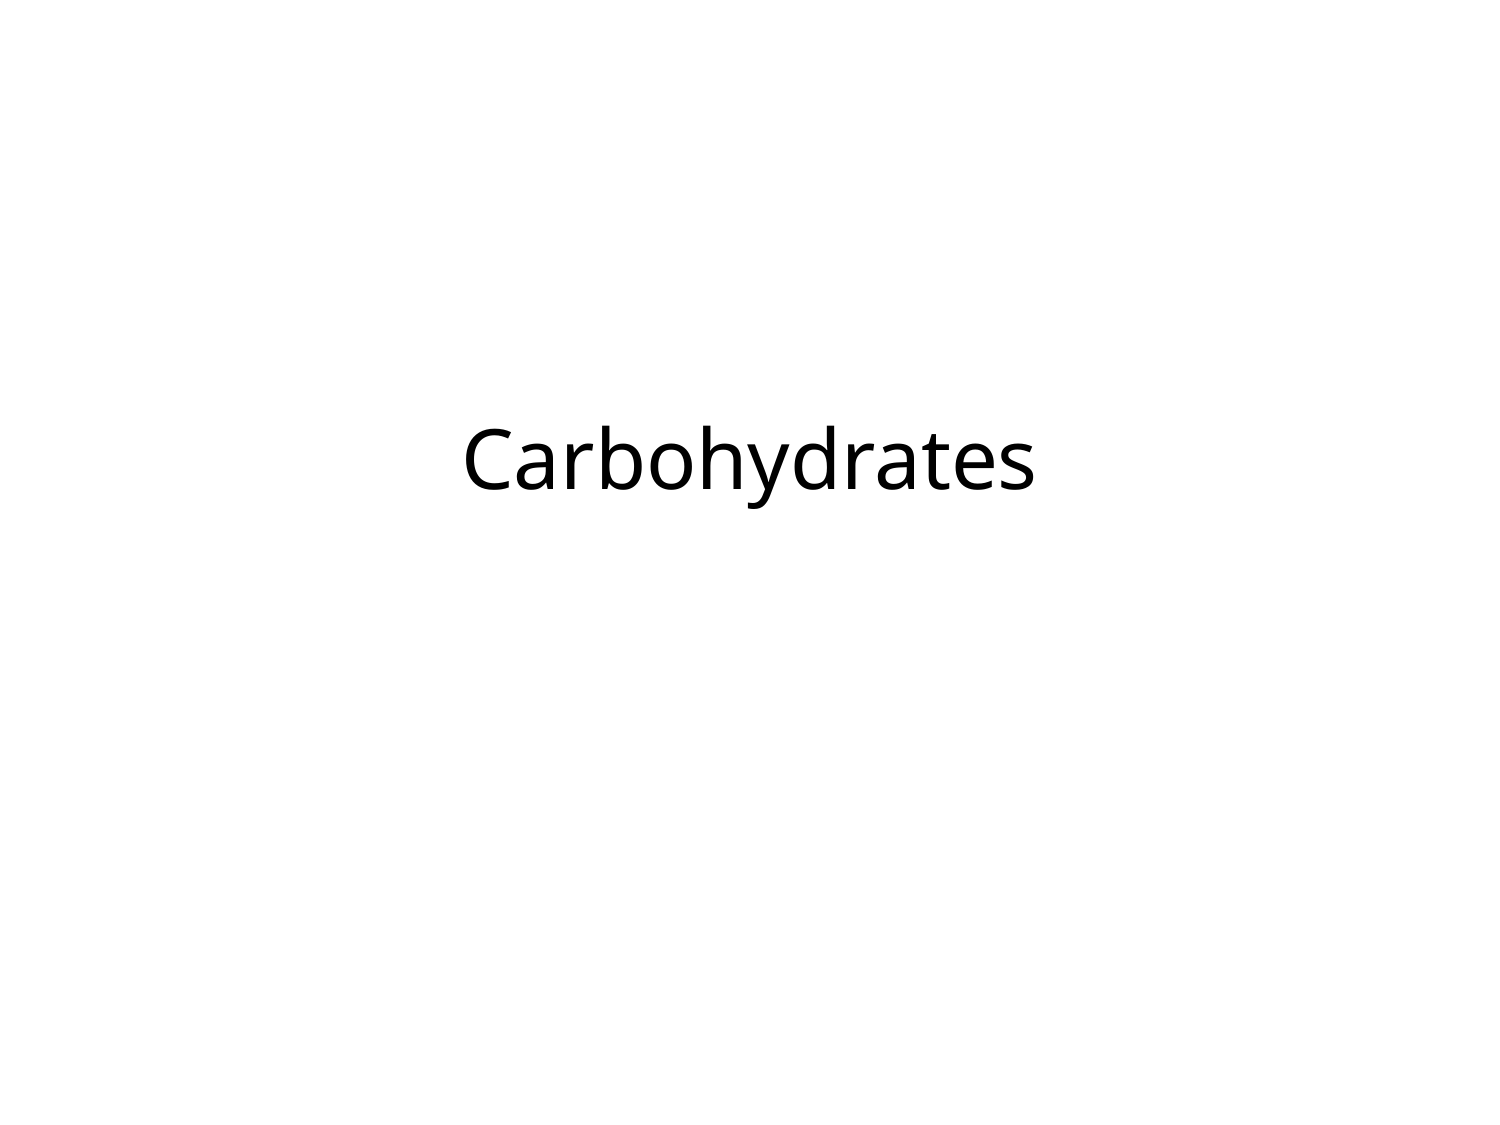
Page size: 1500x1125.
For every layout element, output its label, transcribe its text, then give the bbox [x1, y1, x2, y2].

title Carbohydrates [75, 87, 1425, 838]
